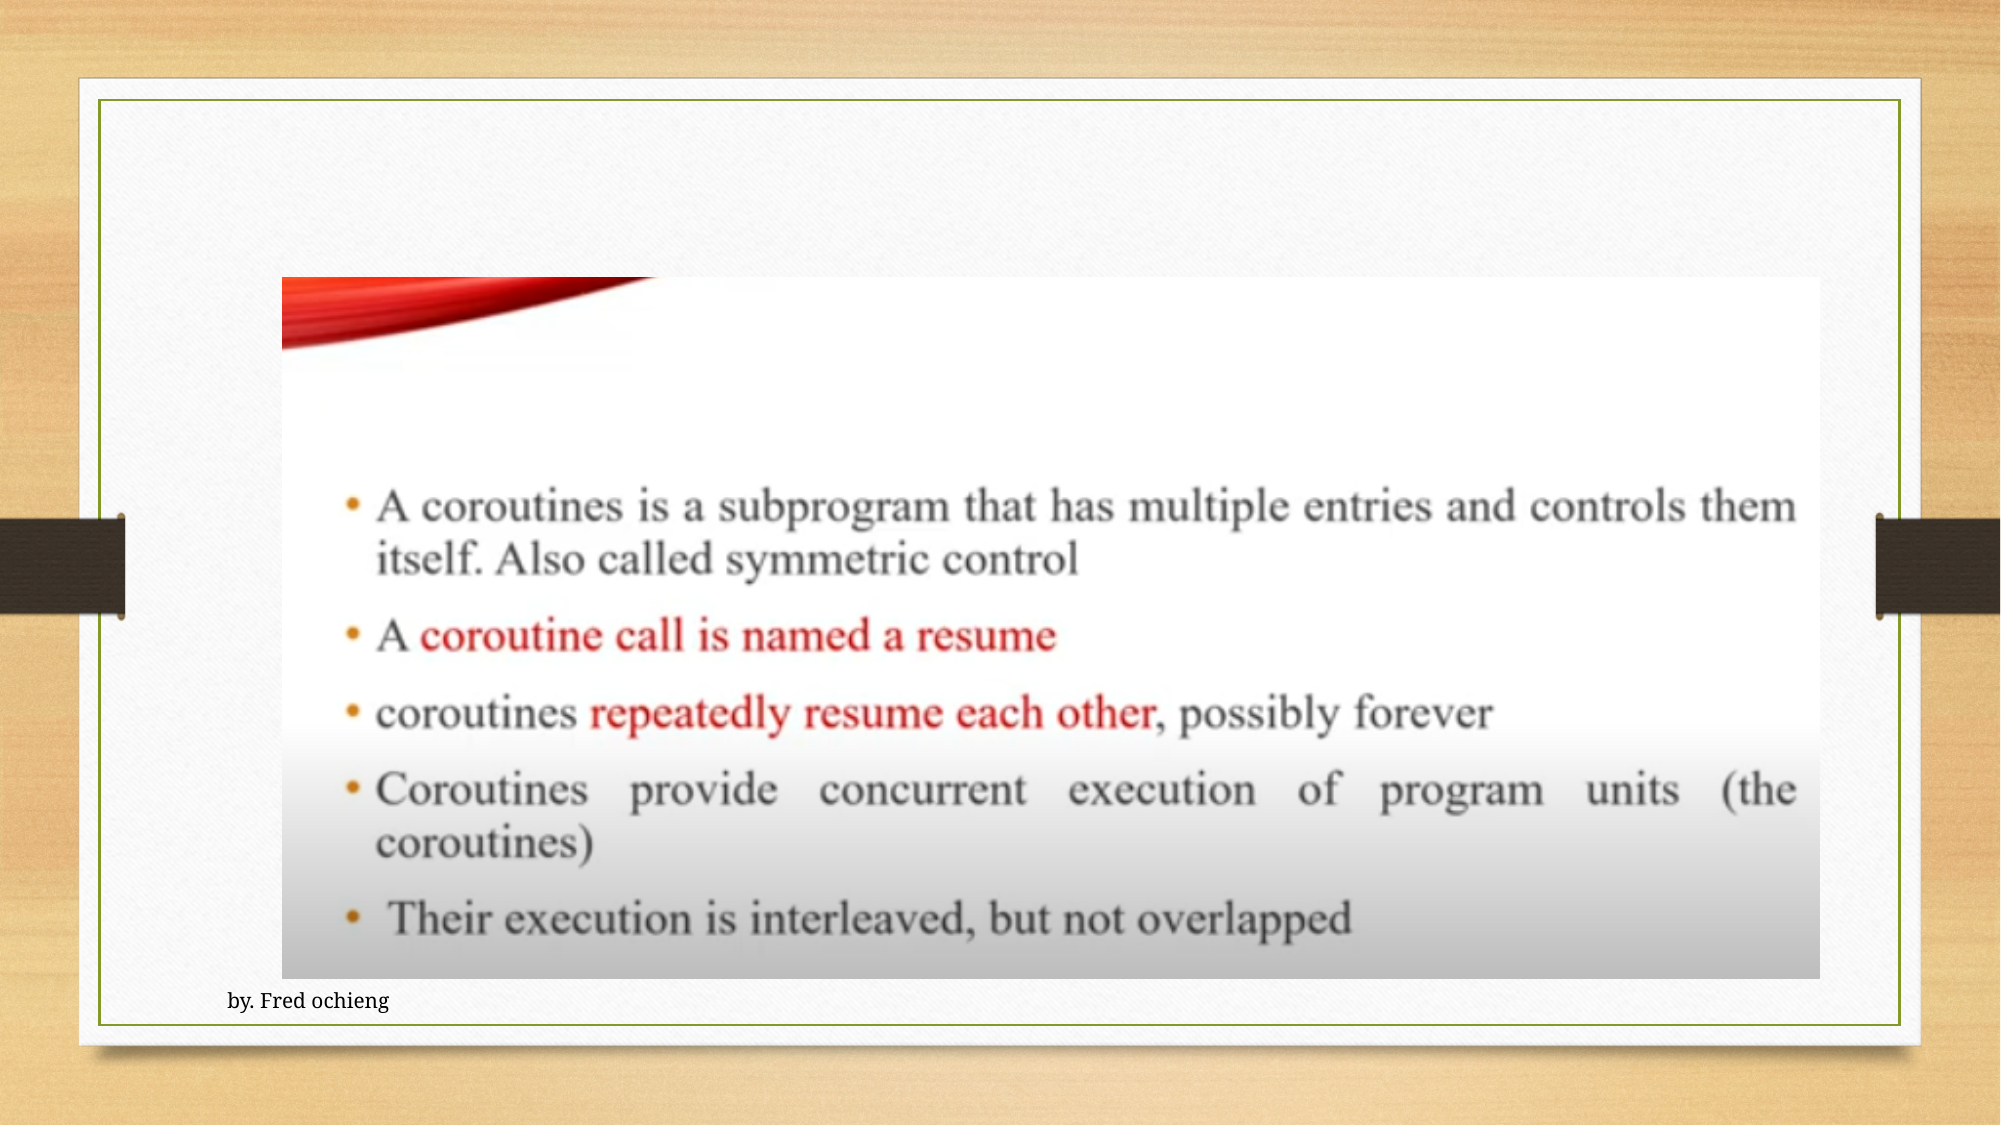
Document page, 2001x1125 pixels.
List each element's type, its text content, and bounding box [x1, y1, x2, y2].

picture [0, 0, 2001, 1125]
footer by. Fred ochieng [212, 979, 1411, 1025]
